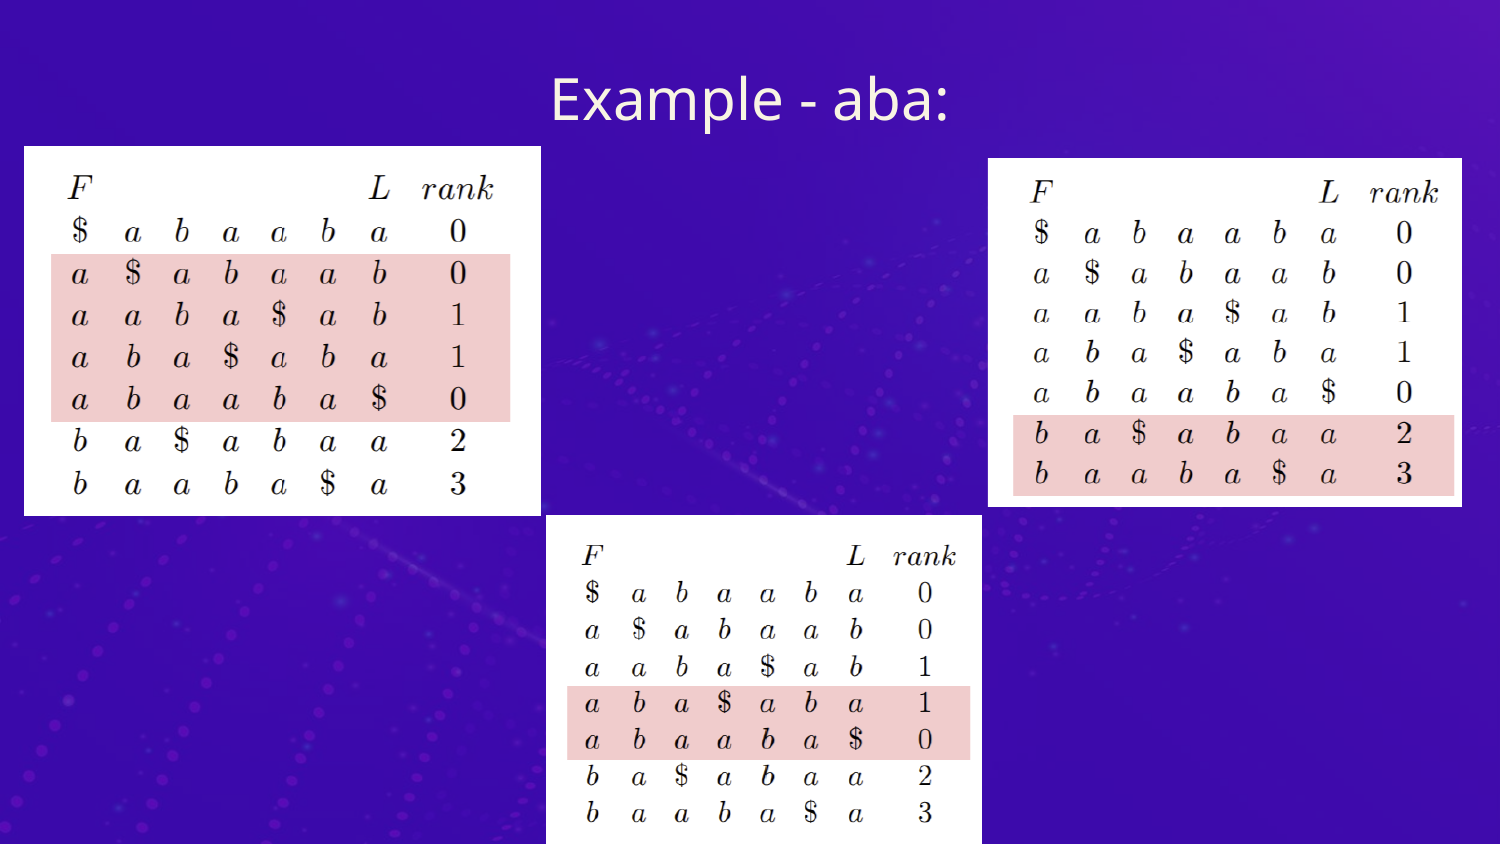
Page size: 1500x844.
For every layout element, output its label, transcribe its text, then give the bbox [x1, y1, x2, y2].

picture [987, 158, 1463, 507]
title Example - aba: [116, 62, 1384, 168]
picture [24, 146, 541, 516]
picture [546, 514, 982, 844]
